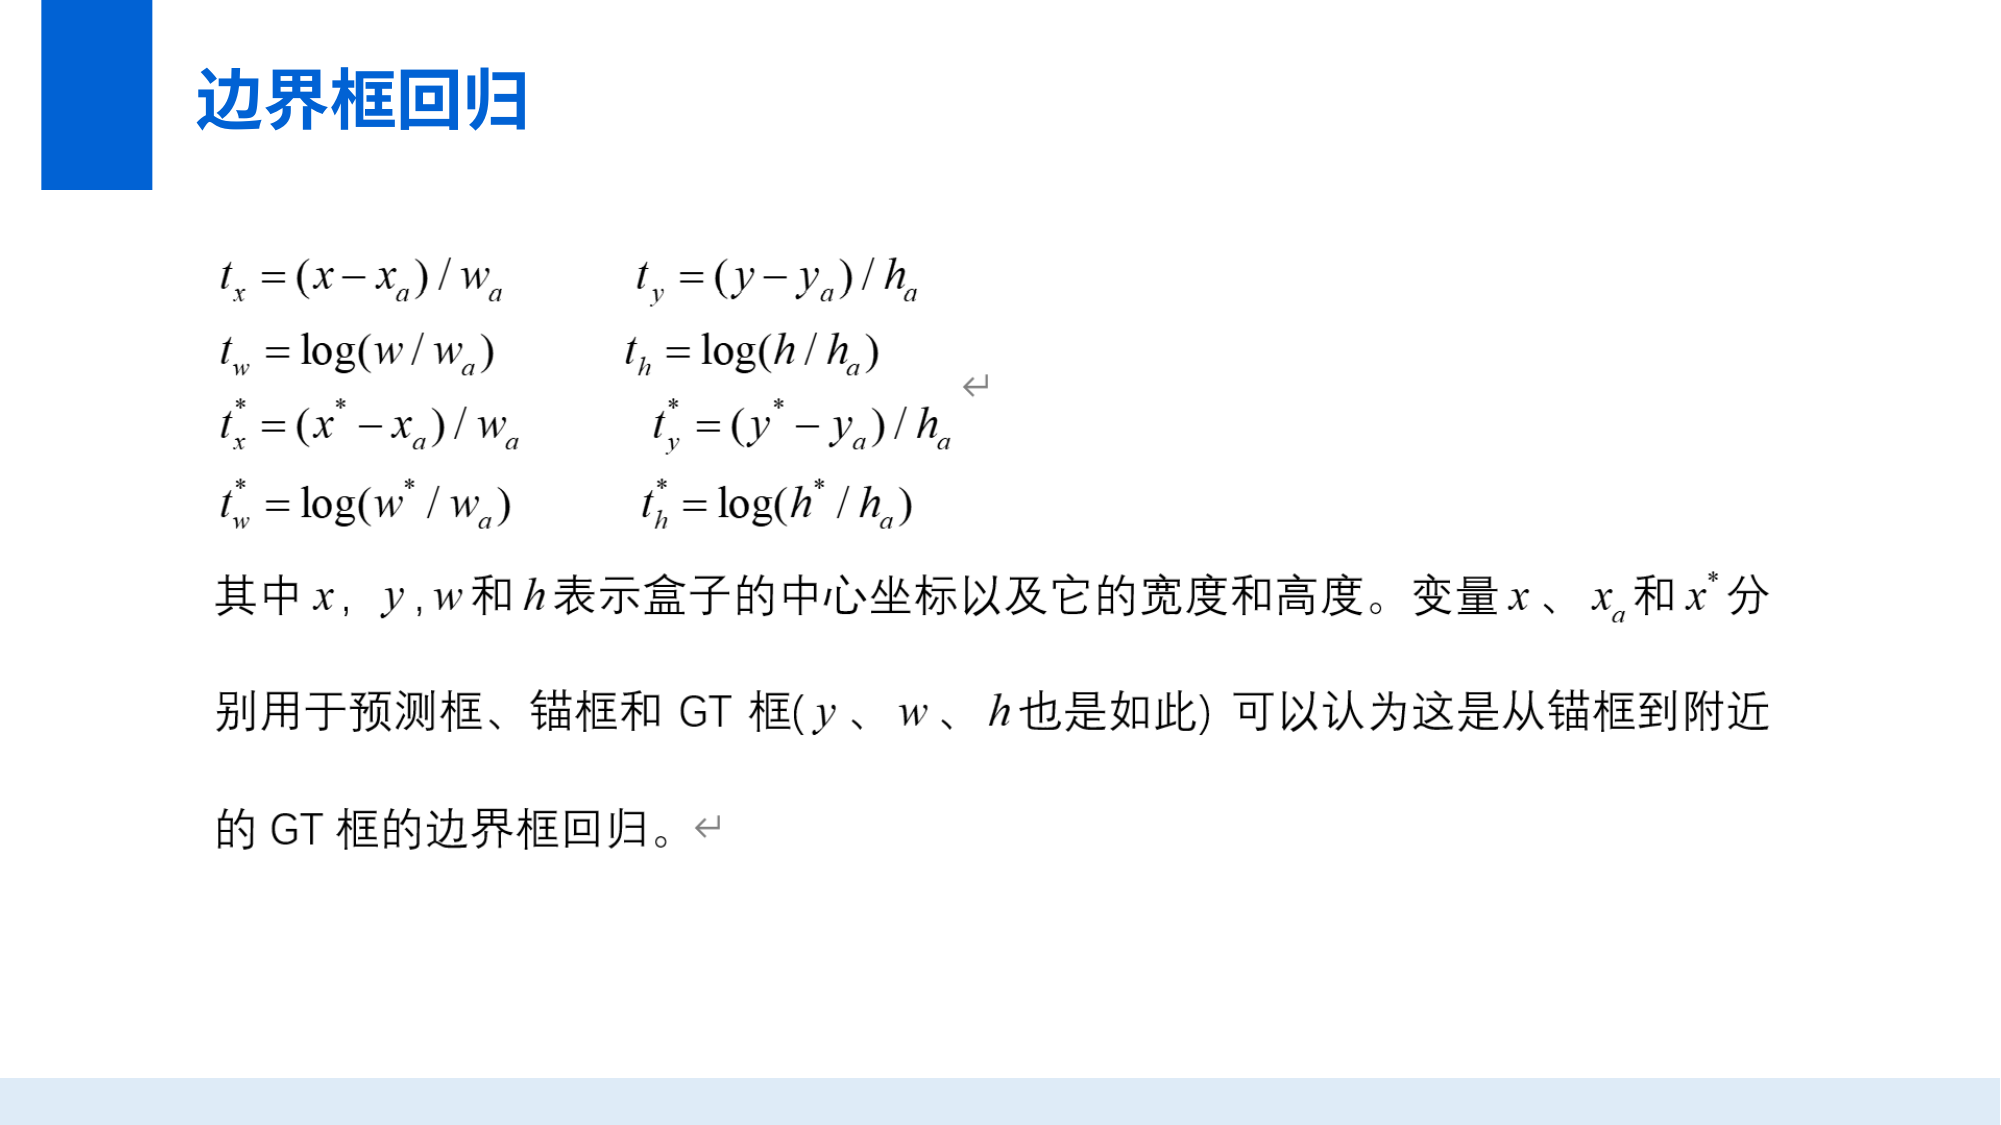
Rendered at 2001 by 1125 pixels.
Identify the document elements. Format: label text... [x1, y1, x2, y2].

picture [210, 244, 1790, 881]
text_box 边界框回归 [181, 50, 546, 145]
